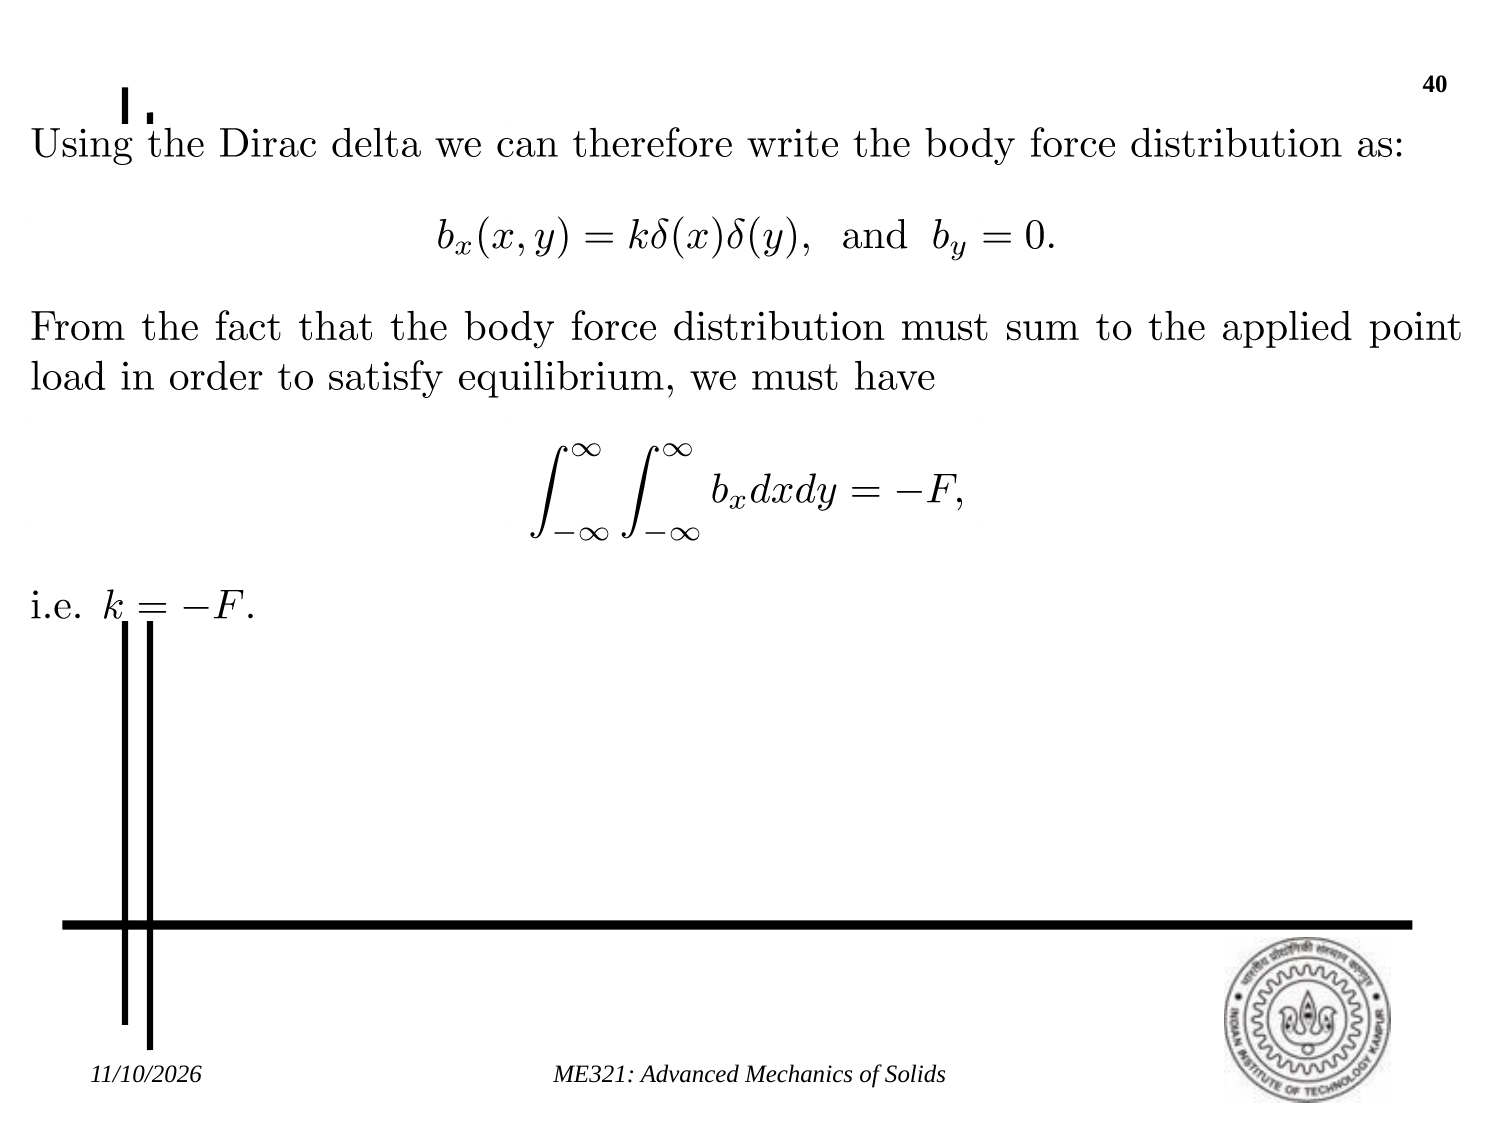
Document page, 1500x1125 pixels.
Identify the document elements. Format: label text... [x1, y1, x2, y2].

slide_number 40 [1387, 50, 1463, 116]
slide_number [75, 1042, 425, 1103]
picture [1224, 937, 1391, 1103]
picture [26, 124, 1461, 621]
footer ME321: Advanced Mechanics of Solids [512, 1042, 988, 1103]
